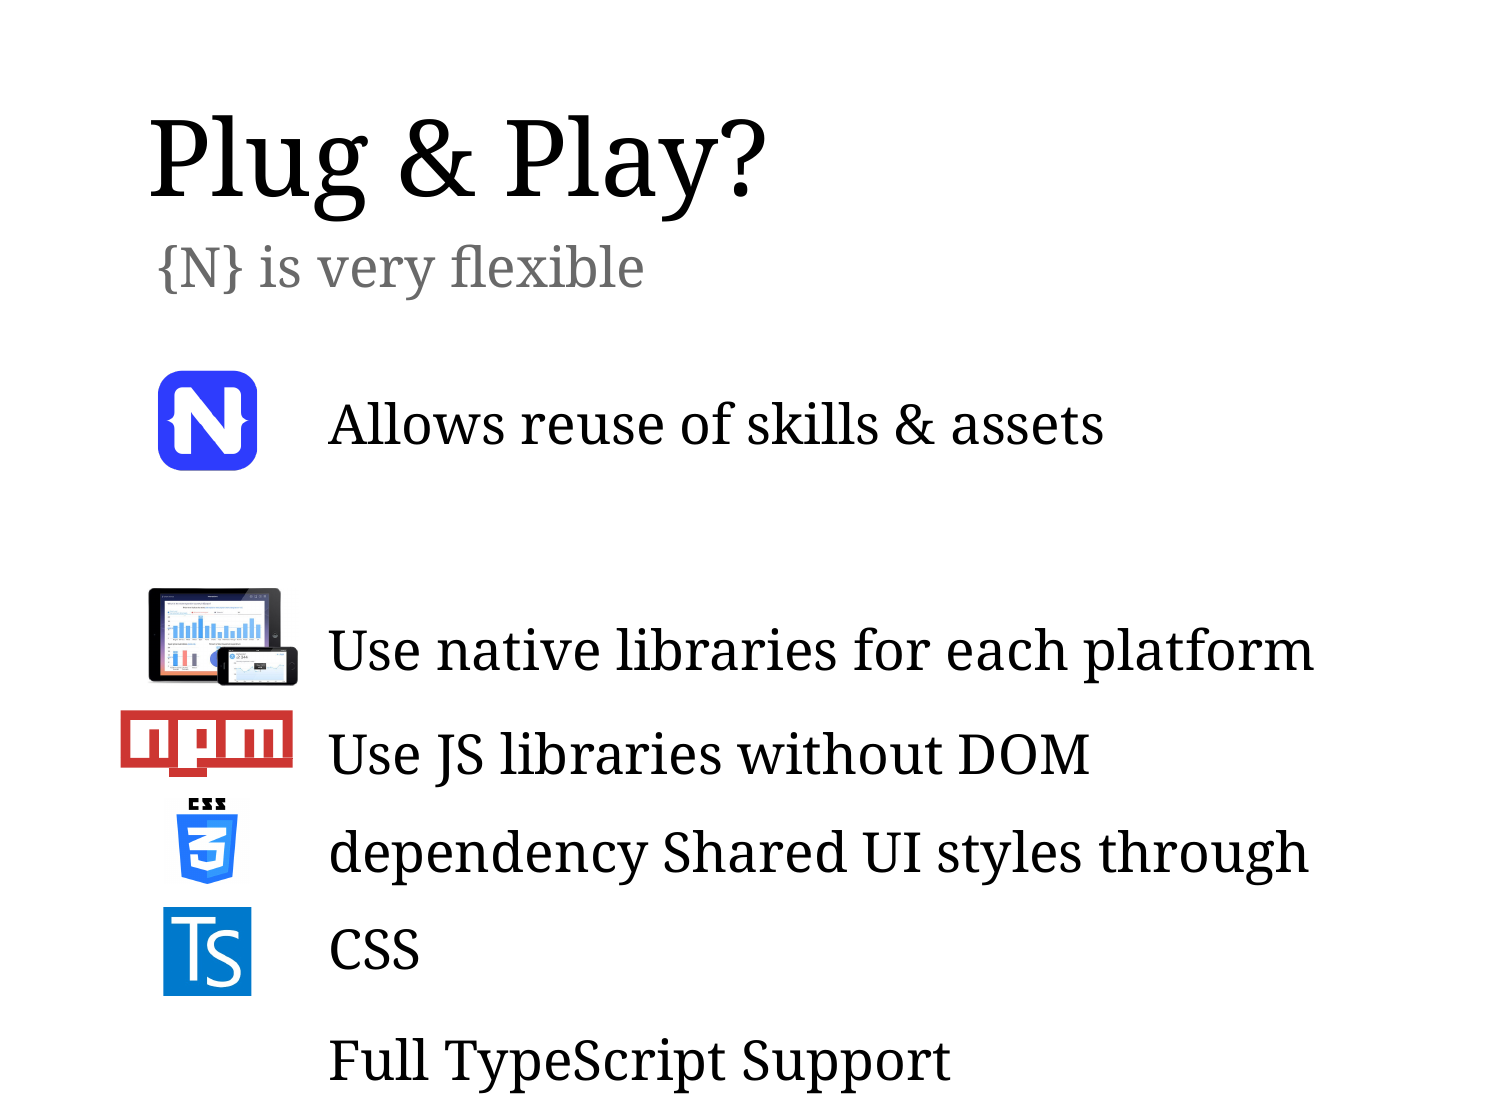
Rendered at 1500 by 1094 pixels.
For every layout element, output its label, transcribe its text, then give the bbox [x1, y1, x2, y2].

text_box [196, 758, 293, 768]
text_box [163, 907, 252, 996]
text_box [120, 720, 131, 758]
text_box [282, 719, 293, 758]
text_box [244, 729, 255, 758]
text_box [168, 720, 178, 758]
text_box [149, 729, 159, 758]
text_box [196, 729, 207, 749]
text_box [157, 370, 258, 389]
title Plug & Play? {N} is very flexible [107, 90, 1393, 299]
text_box [216, 720, 226, 758]
text_box [120, 757, 178, 768]
text_box [147, 588, 299, 686]
text_box [263, 729, 274, 758]
text_box [164, 798, 250, 884]
list Allows reuse of skills & assets Use native libraries for each platform Use JS libraries without DOM dependency Shared UI styles through CSS Full TypeScript Support [125, 389, 1375, 1092]
text_box [120, 710, 293, 720]
